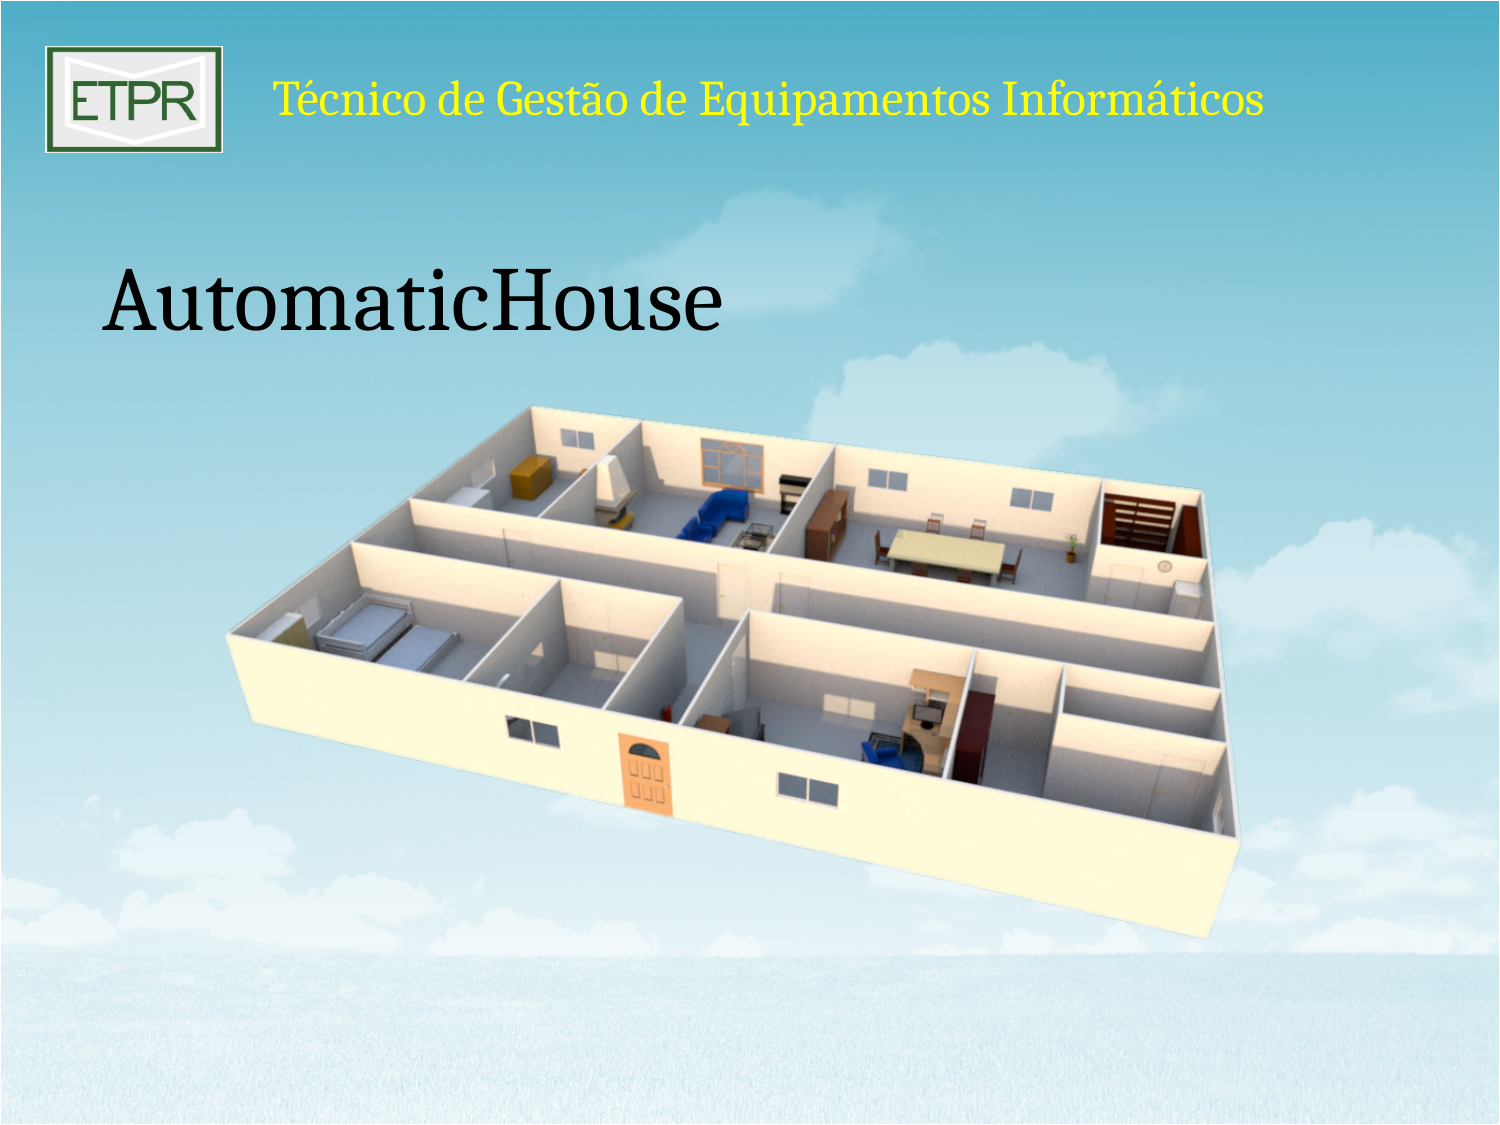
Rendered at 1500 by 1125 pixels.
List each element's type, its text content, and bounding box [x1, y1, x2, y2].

title AutomaticHouse [87, 224, 1376, 364]
picture [45, 46, 223, 153]
picture [199, 363, 1264, 966]
text_box Técnico de Gestão de Equipamentos Informáticos [257, 58, 1360, 134]
